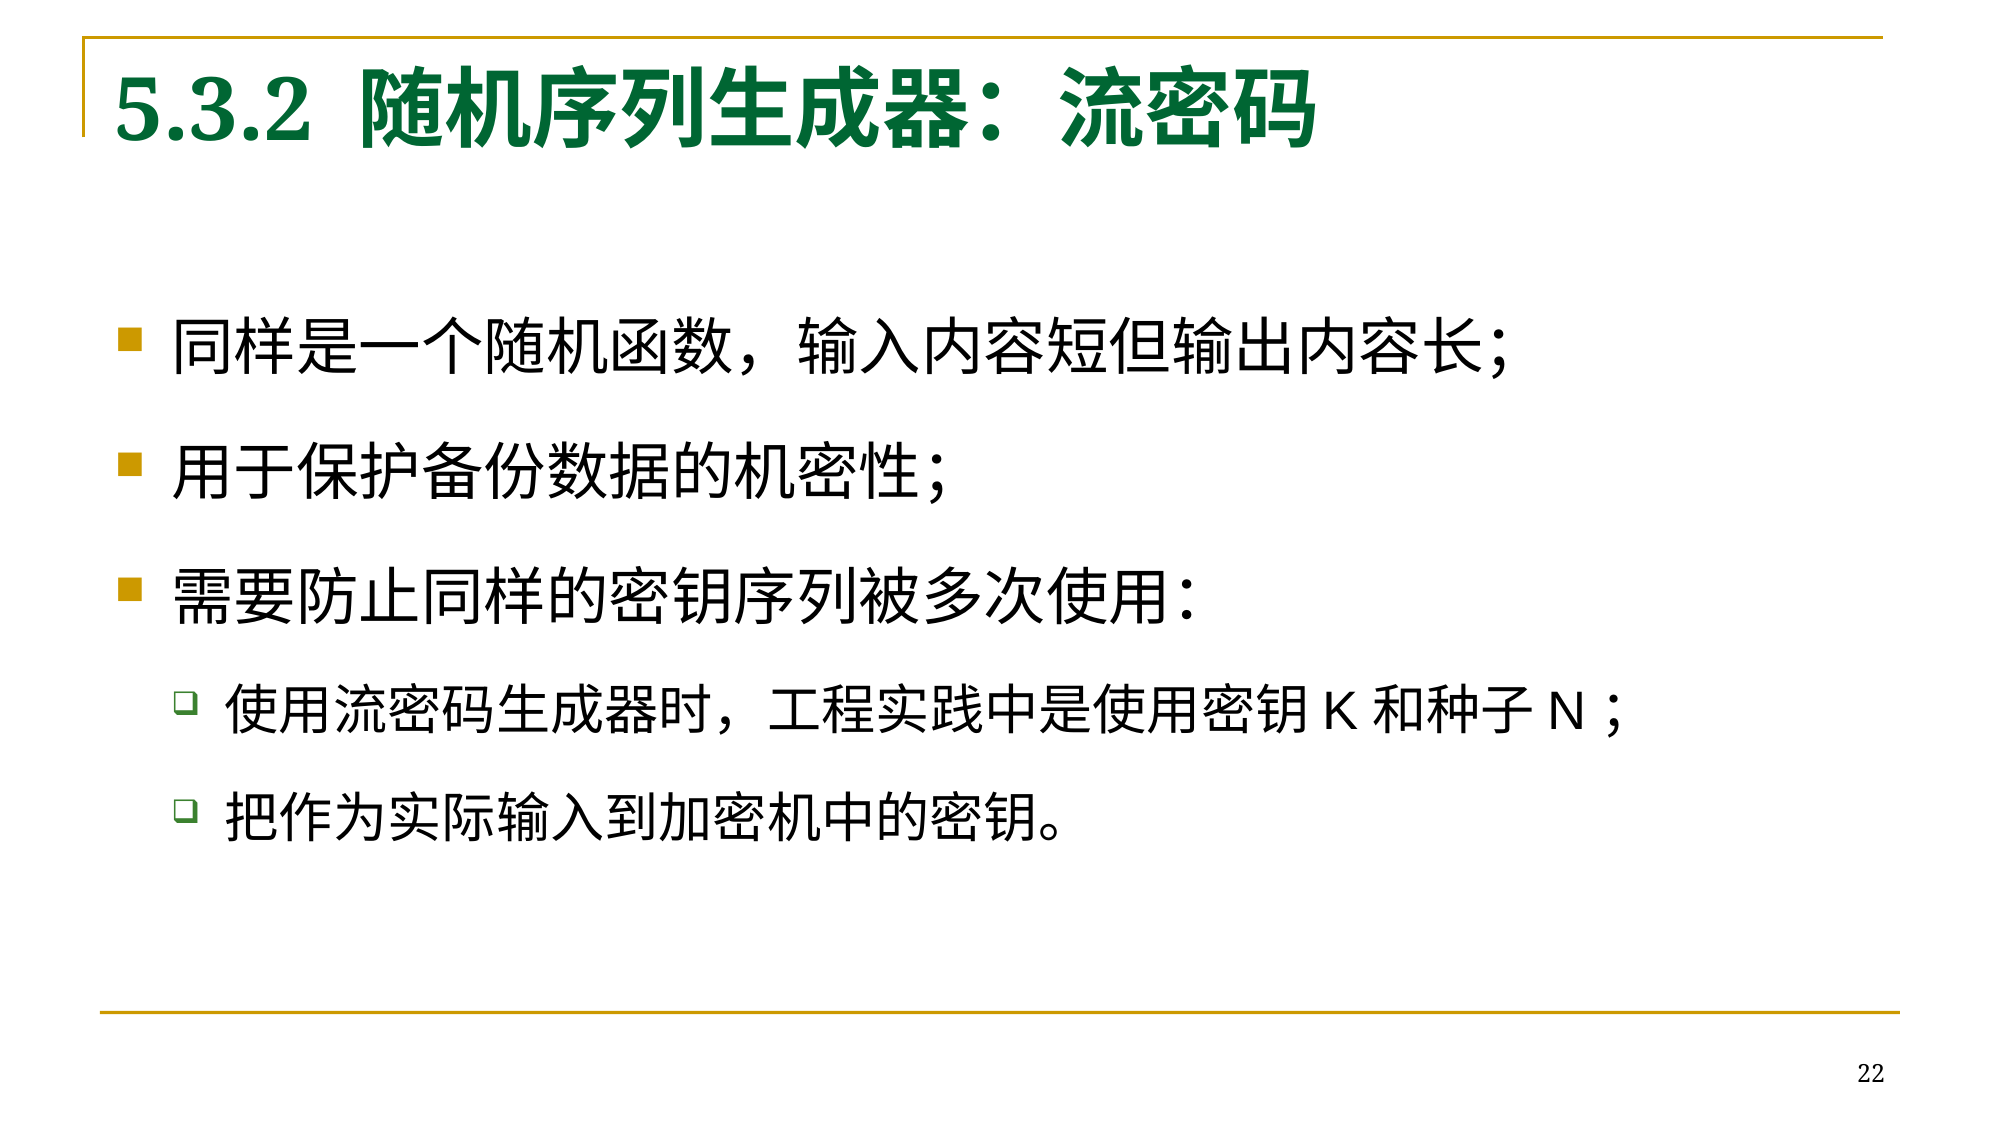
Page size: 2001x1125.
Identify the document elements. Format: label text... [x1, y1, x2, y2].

slide_number 22 [1433, 1023, 1901, 1100]
title 5.3.2 随机序列生成器：流密码 [99, 45, 1900, 233]
